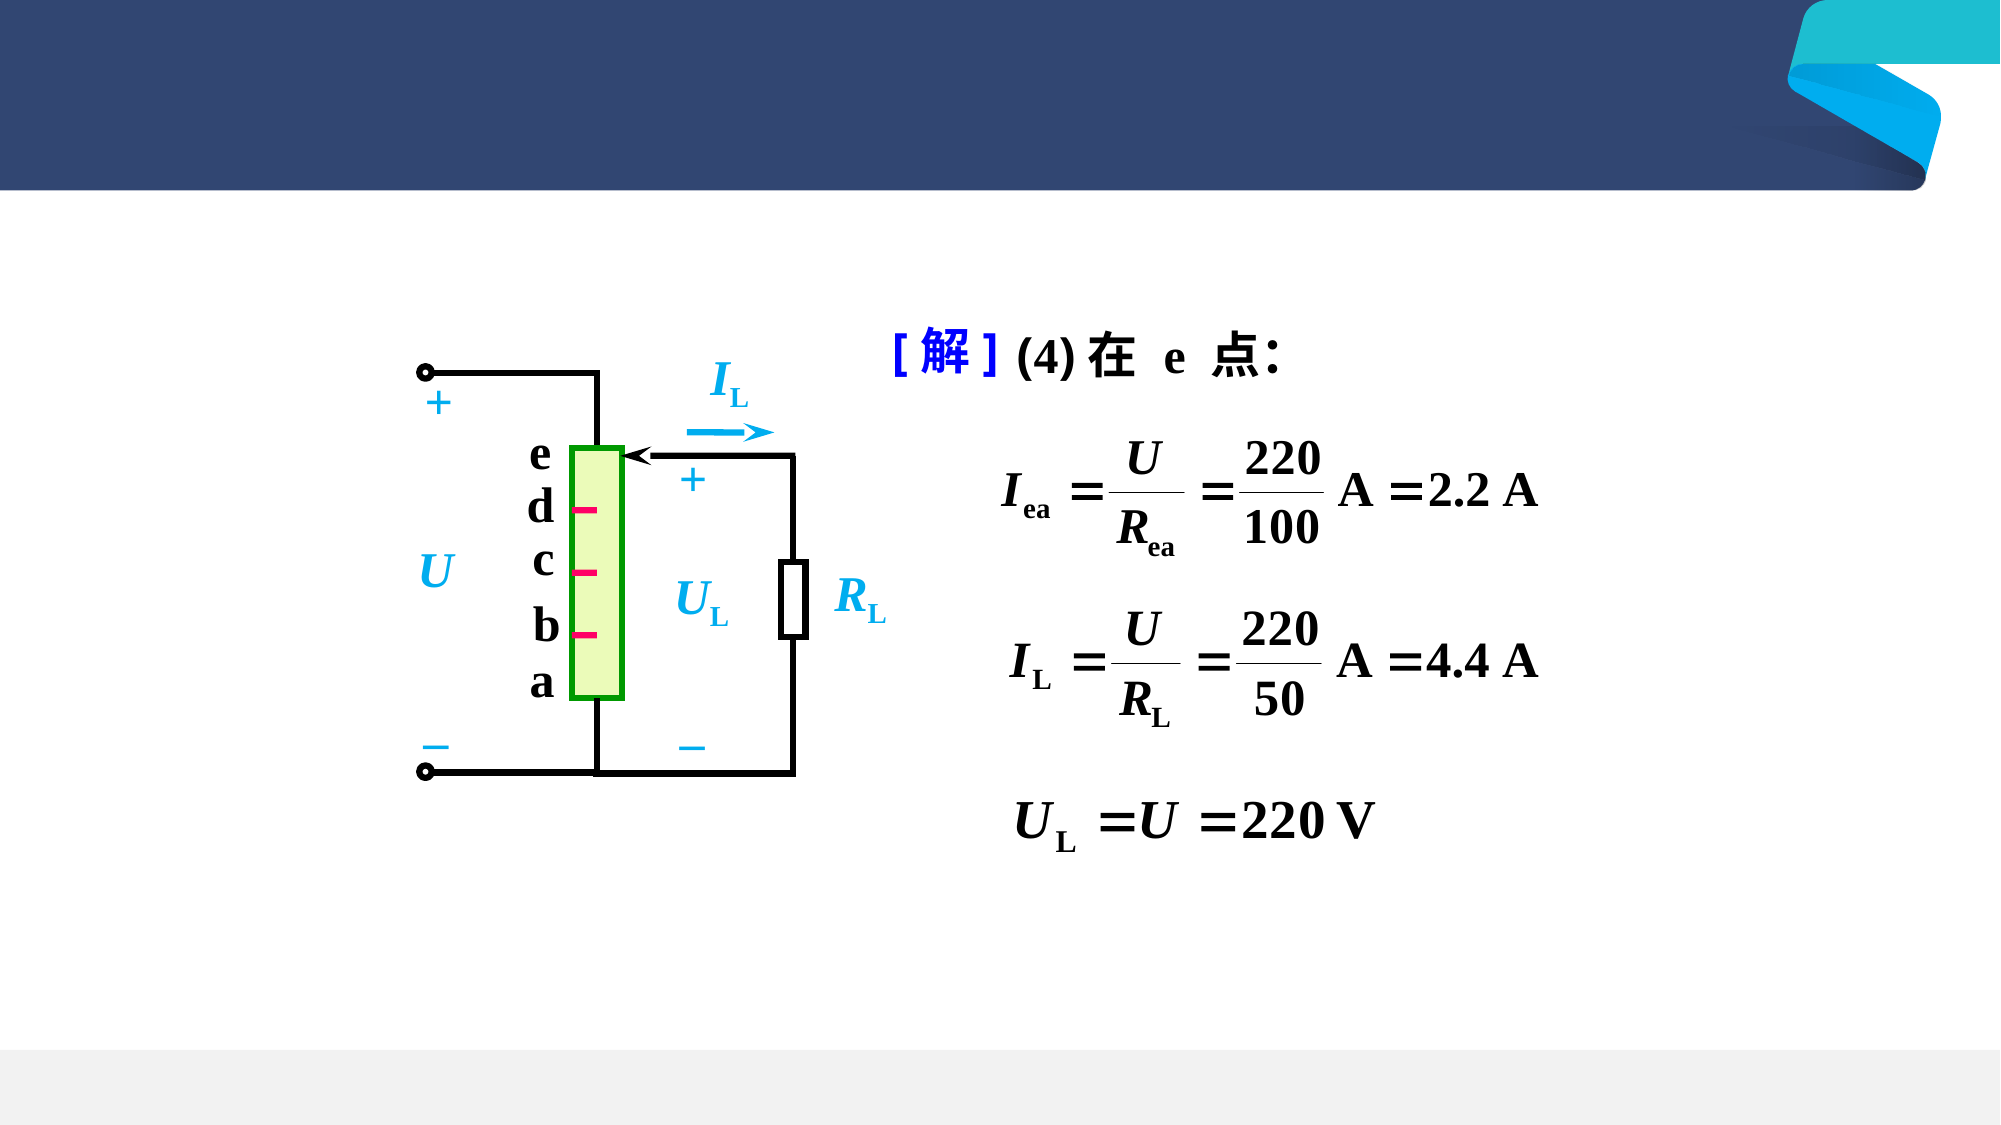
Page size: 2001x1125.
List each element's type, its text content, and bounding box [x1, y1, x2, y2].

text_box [1012, 789, 1381, 858]
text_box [402, 341, 913, 778]
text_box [995, 431, 1544, 563]
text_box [1004, 600, 1544, 732]
text_box [解] [876, 312, 1014, 388]
text_box (4)在 e 点： [1001, 315, 1325, 391]
